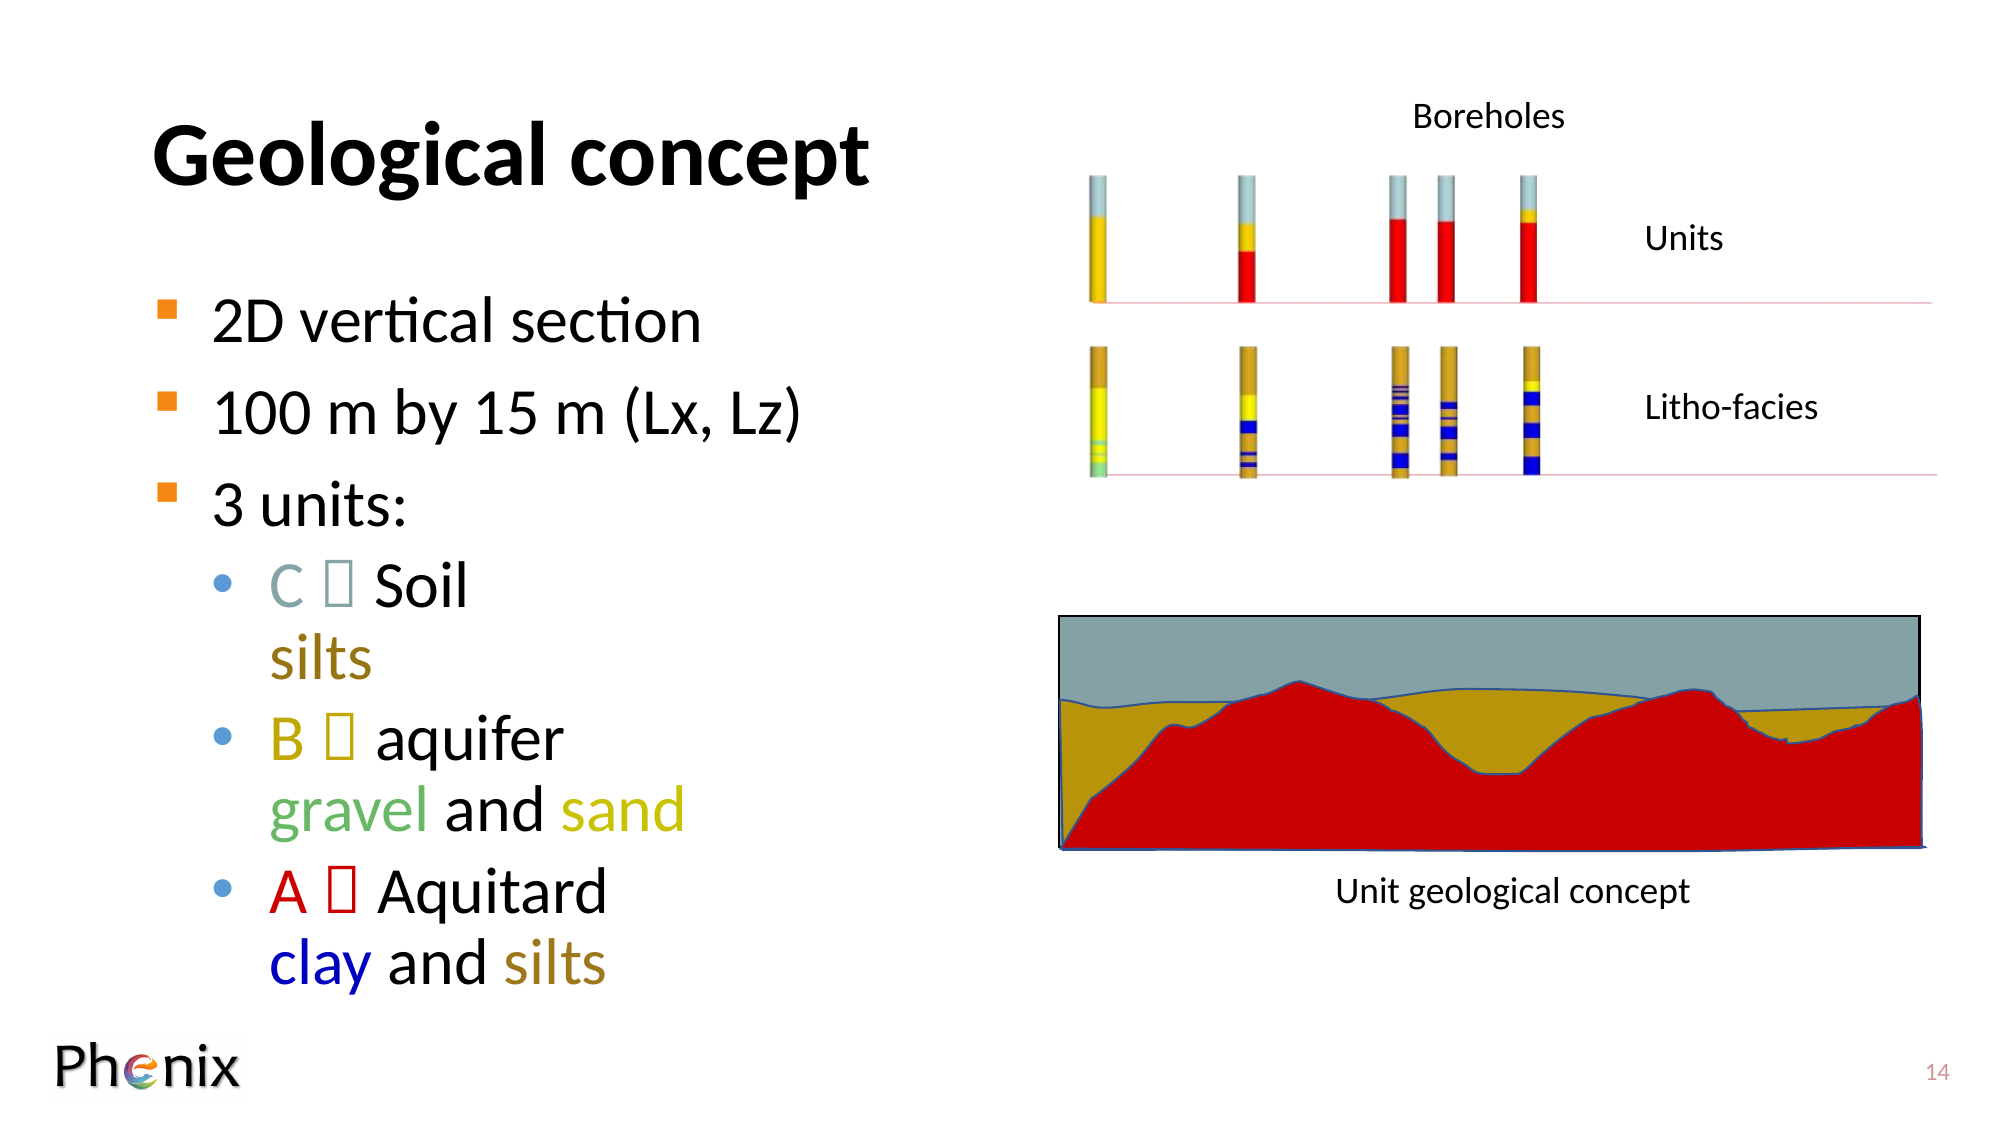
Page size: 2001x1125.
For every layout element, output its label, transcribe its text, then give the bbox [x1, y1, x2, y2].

list 2D vertical section 100 m by 15 m (Lx, Lz) 3 units: C  Soil silts B  aquifer gravel and sand A  Aquitard clay and silts [137, 278, 1019, 1014]
picture [1080, 327, 1961, 490]
picture [47, 1030, 249, 1101]
text_box Unit geological concept [1320, 858, 1708, 919]
slide_number 14 [1791, 1040, 1966, 1101]
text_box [1059, 616, 1925, 852]
picture [1071, 155, 1953, 318]
text_box Boreholes [1397, 83, 1587, 143]
title Geological concept [137, 59, 1863, 253]
